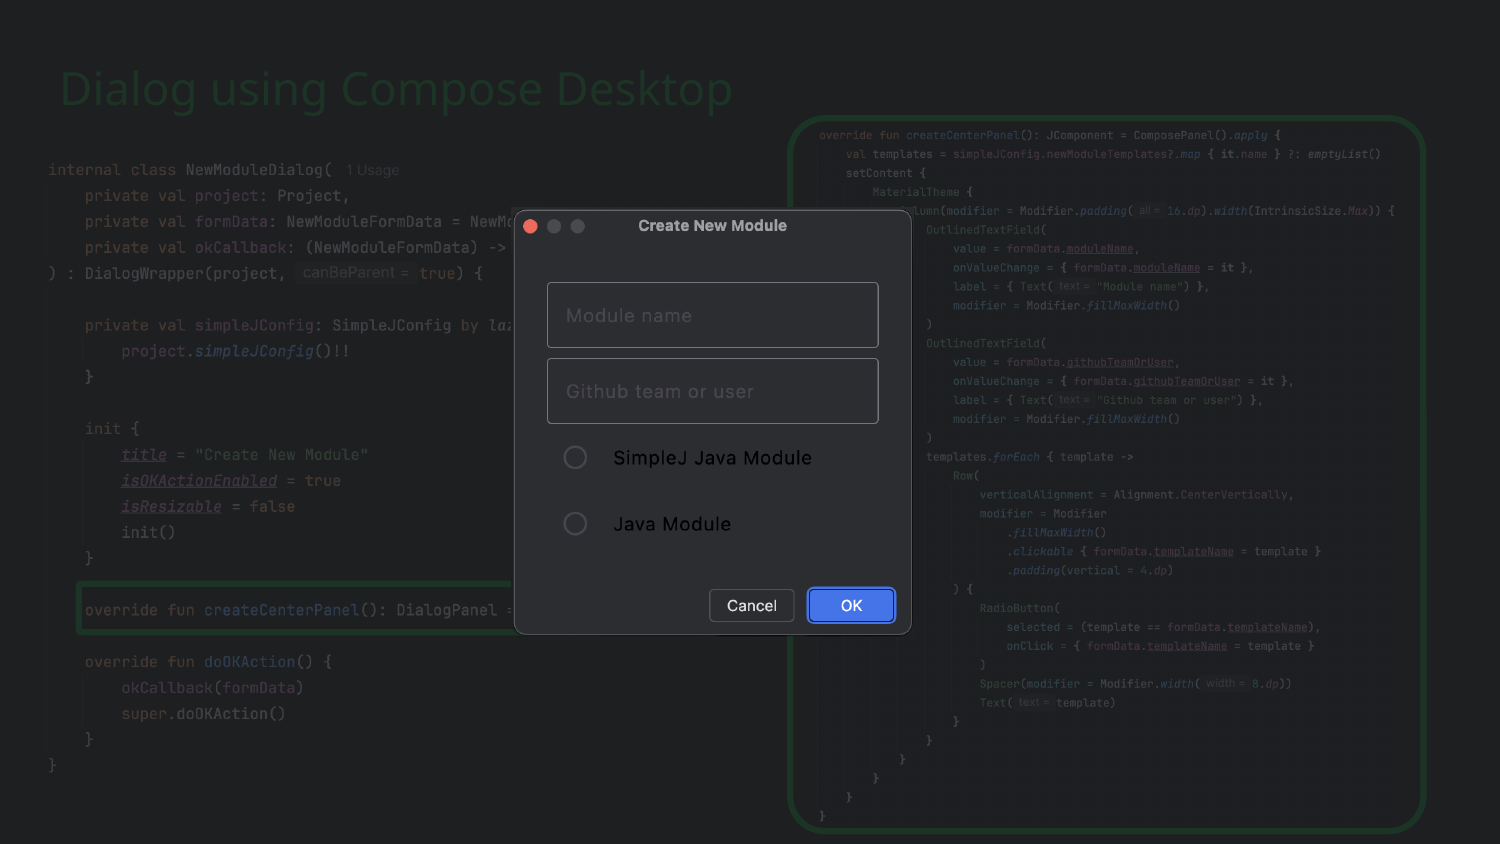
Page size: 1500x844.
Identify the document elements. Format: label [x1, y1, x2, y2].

text_box [14, 7, 1500, 837]
picture [43, 126, 1399, 826]
